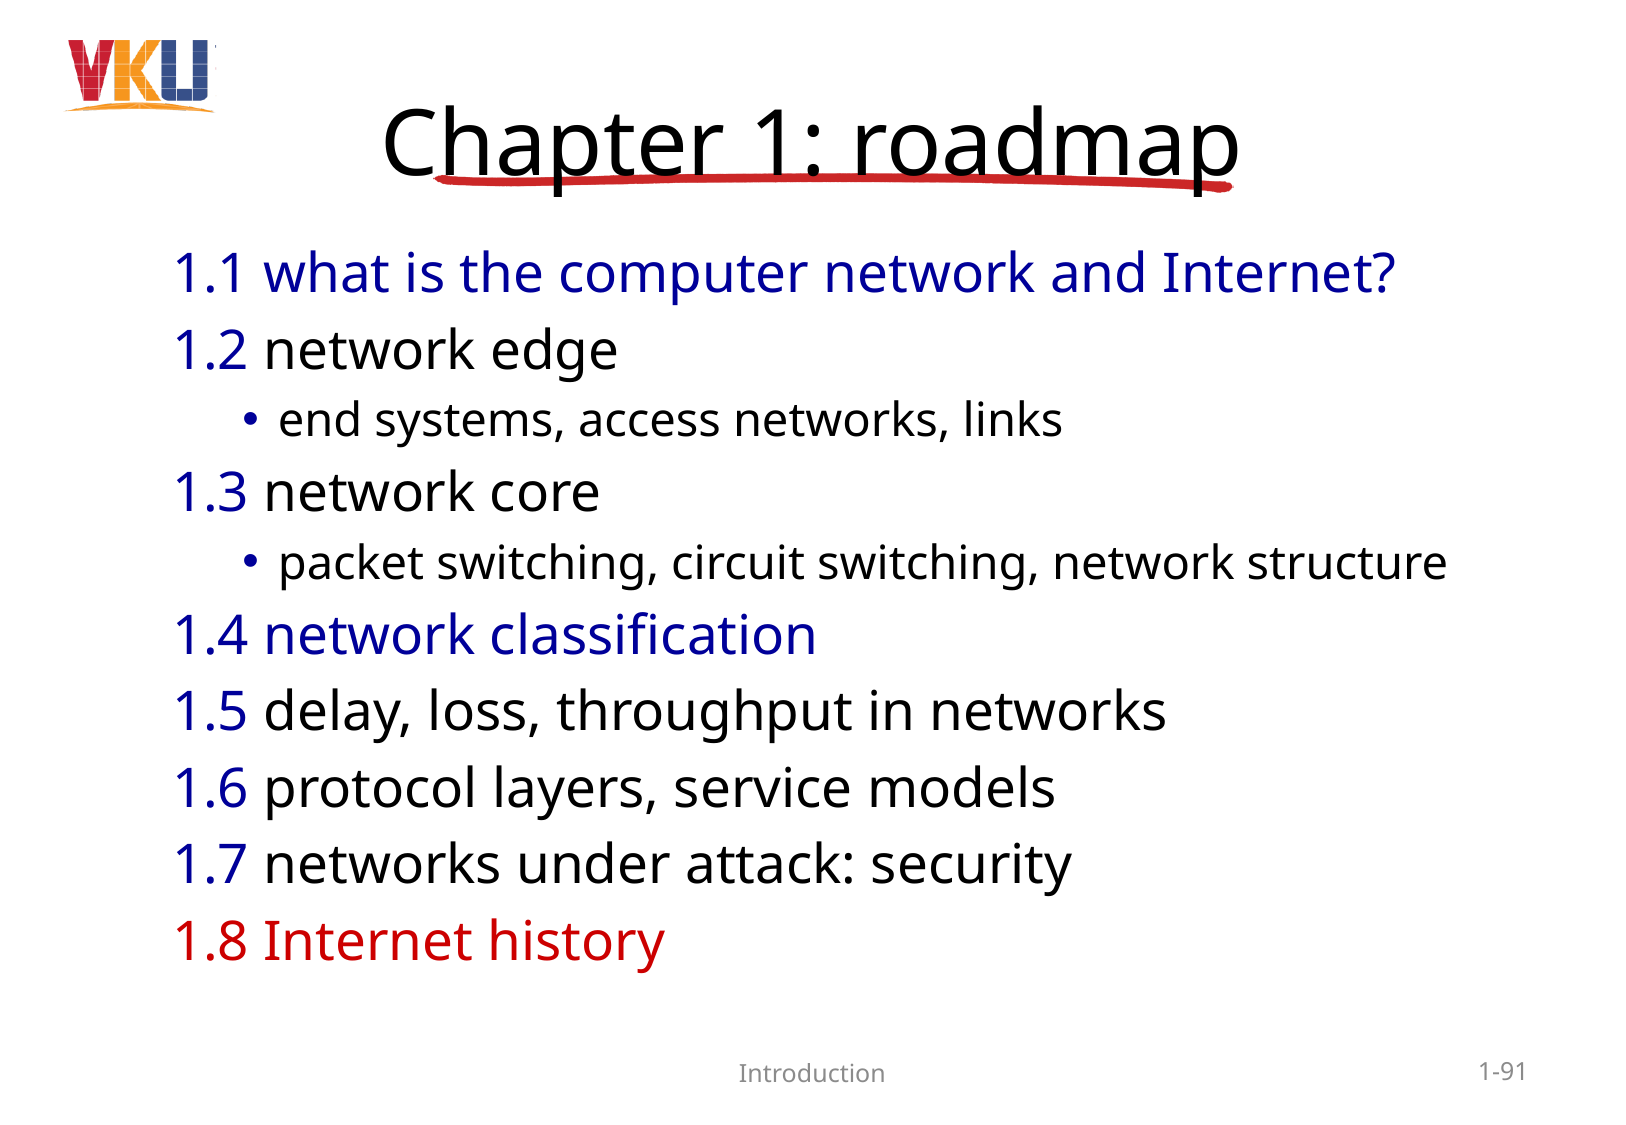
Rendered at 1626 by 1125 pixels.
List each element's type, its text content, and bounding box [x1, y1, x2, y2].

slide_number 1-91 [1164, 1042, 1544, 1103]
list 1.1 what is the computer network and Internet? 1.2 network edge end systems, access networks, links 1.3 network core packet switching, circuit switching, network structure 1.4 network classification 1.5 delay, loss, throughput in networks 1.6 protocol layers, service models 1.7 networks under attack: security 1.8 Internet history [86, 230, 1546, 994]
footer Introduction [555, 1042, 1070, 1103]
picture [54, 27, 222, 122]
picture [430, 168, 1244, 198]
title Chapter 1: roadmap [81, 45, 1544, 233]
